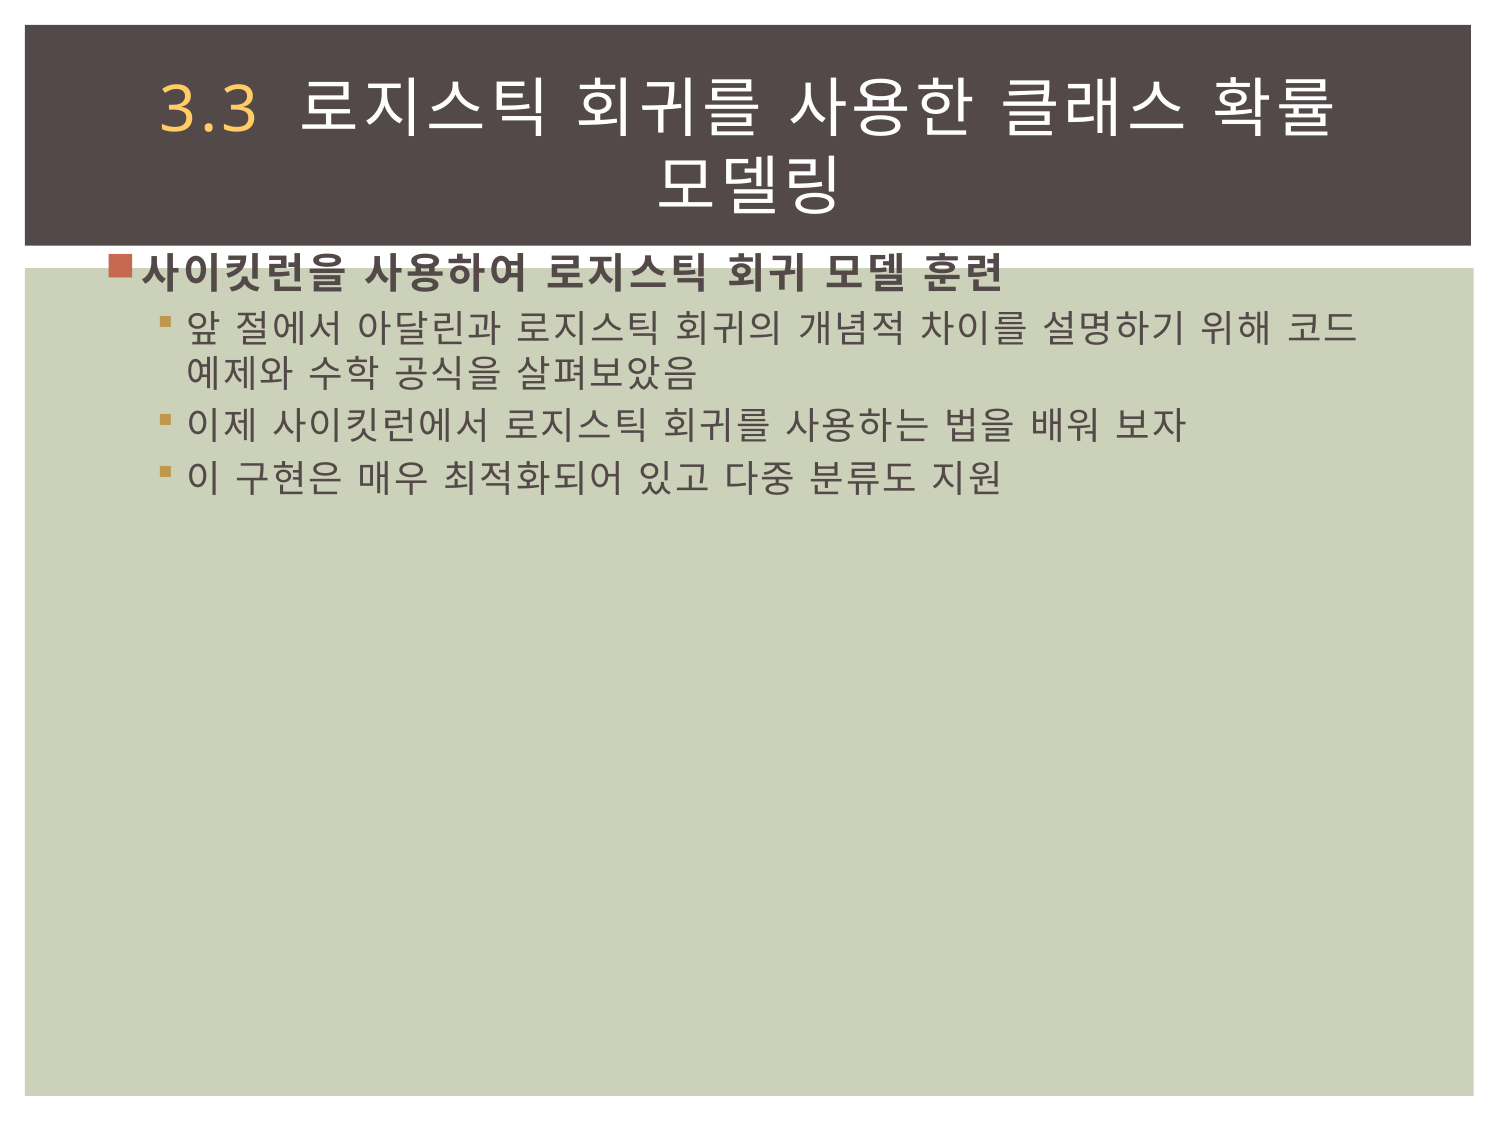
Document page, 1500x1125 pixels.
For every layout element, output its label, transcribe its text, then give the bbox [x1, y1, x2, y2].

list 사이킷런을 사용하여 로지스틱 회귀 모델 훈련 앞 절에서 아달린과 로지스틱 회귀의 개념적 차이를 설명하기 위해 코드 예제와 수학 공식을 살펴보았음 이제 사이킷런에서 로지스틱 회귀를 사용하는 법을 배워 보자 이 구현은 매우 최적화되어 있고 다중 분류도 지원 [81, 239, 1412, 1054]
title 3.3 로지스틱 회귀를 사용한 클래스 확률 모델링 [62, 58, 1438, 232]
